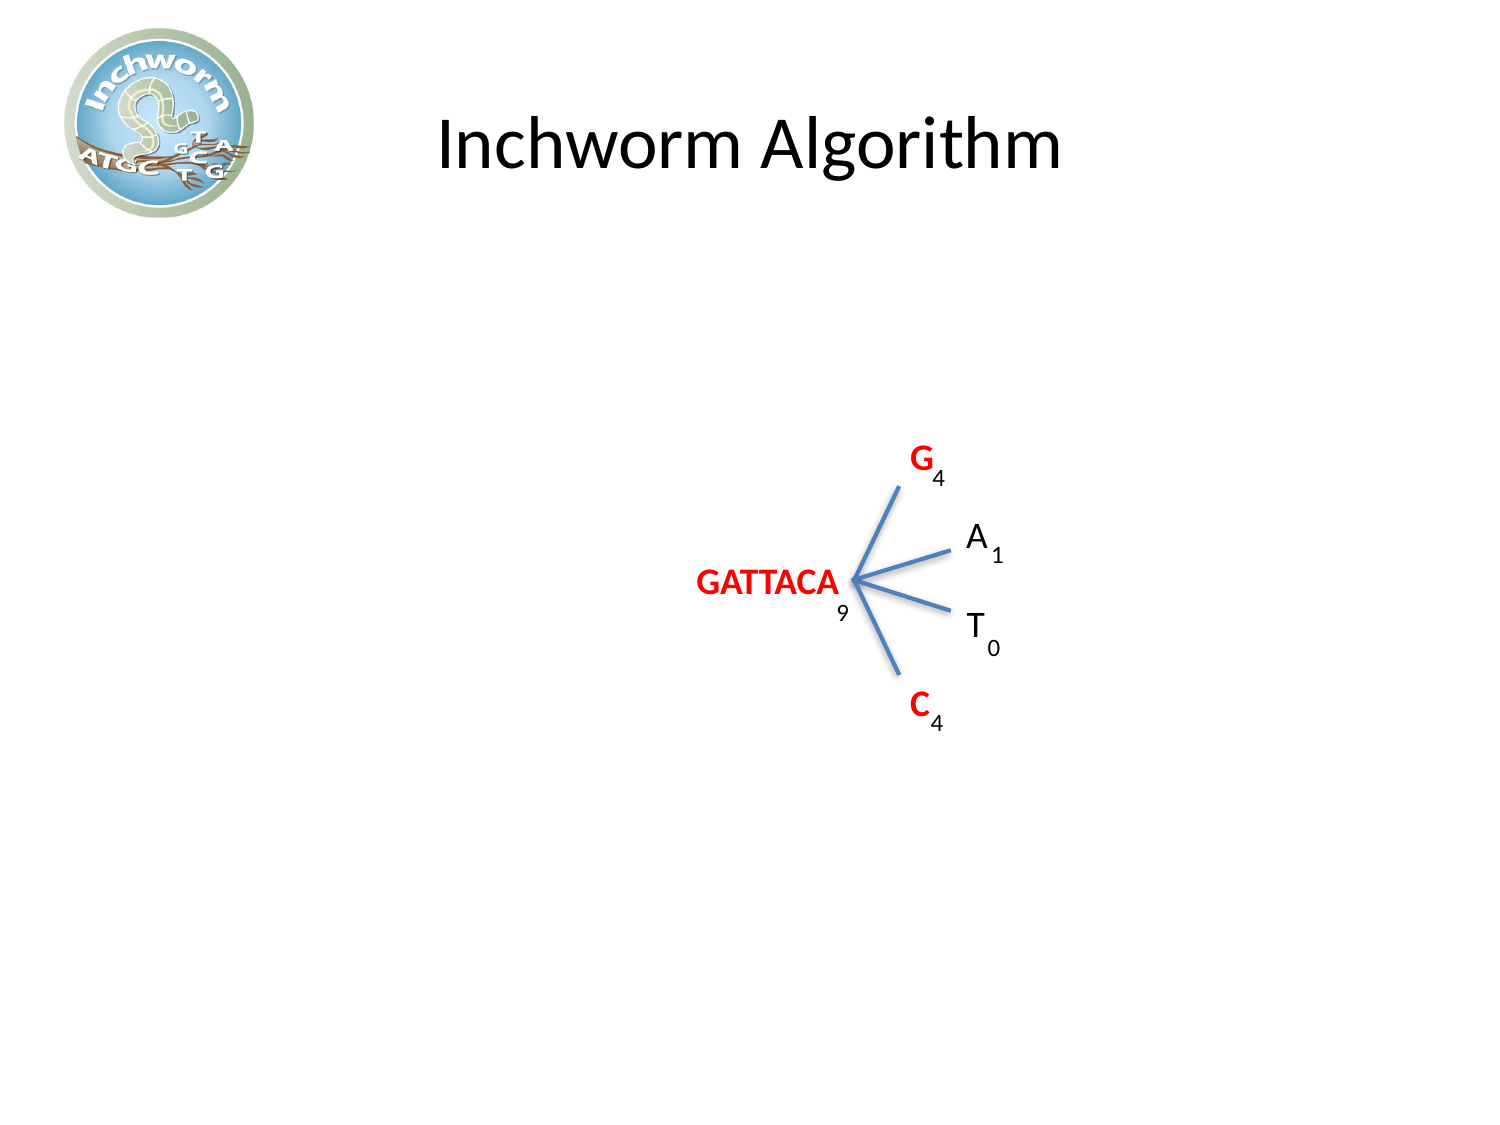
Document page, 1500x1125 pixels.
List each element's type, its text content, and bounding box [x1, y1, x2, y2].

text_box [855, 485, 900, 548]
text_box 4 [917, 454, 960, 500]
picture [63, 26, 255, 218]
text_box 1 [976, 531, 1019, 576]
text_box GATTACA [681, 550, 848, 610]
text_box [855, 580, 900, 676]
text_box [851, 550, 952, 580]
text_box 9 [821, 588, 850, 634]
text_box Inchworm Algorithm [74, 45, 1425, 233]
text_box 0 [972, 623, 1016, 669]
text_box 4 [915, 698, 959, 744]
text_box T [951, 592, 1000, 653]
text_box C [895, 671, 945, 731]
text_box G [895, 425, 950, 486]
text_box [901, 580, 951, 612]
text_box A [951, 503, 1003, 564]
